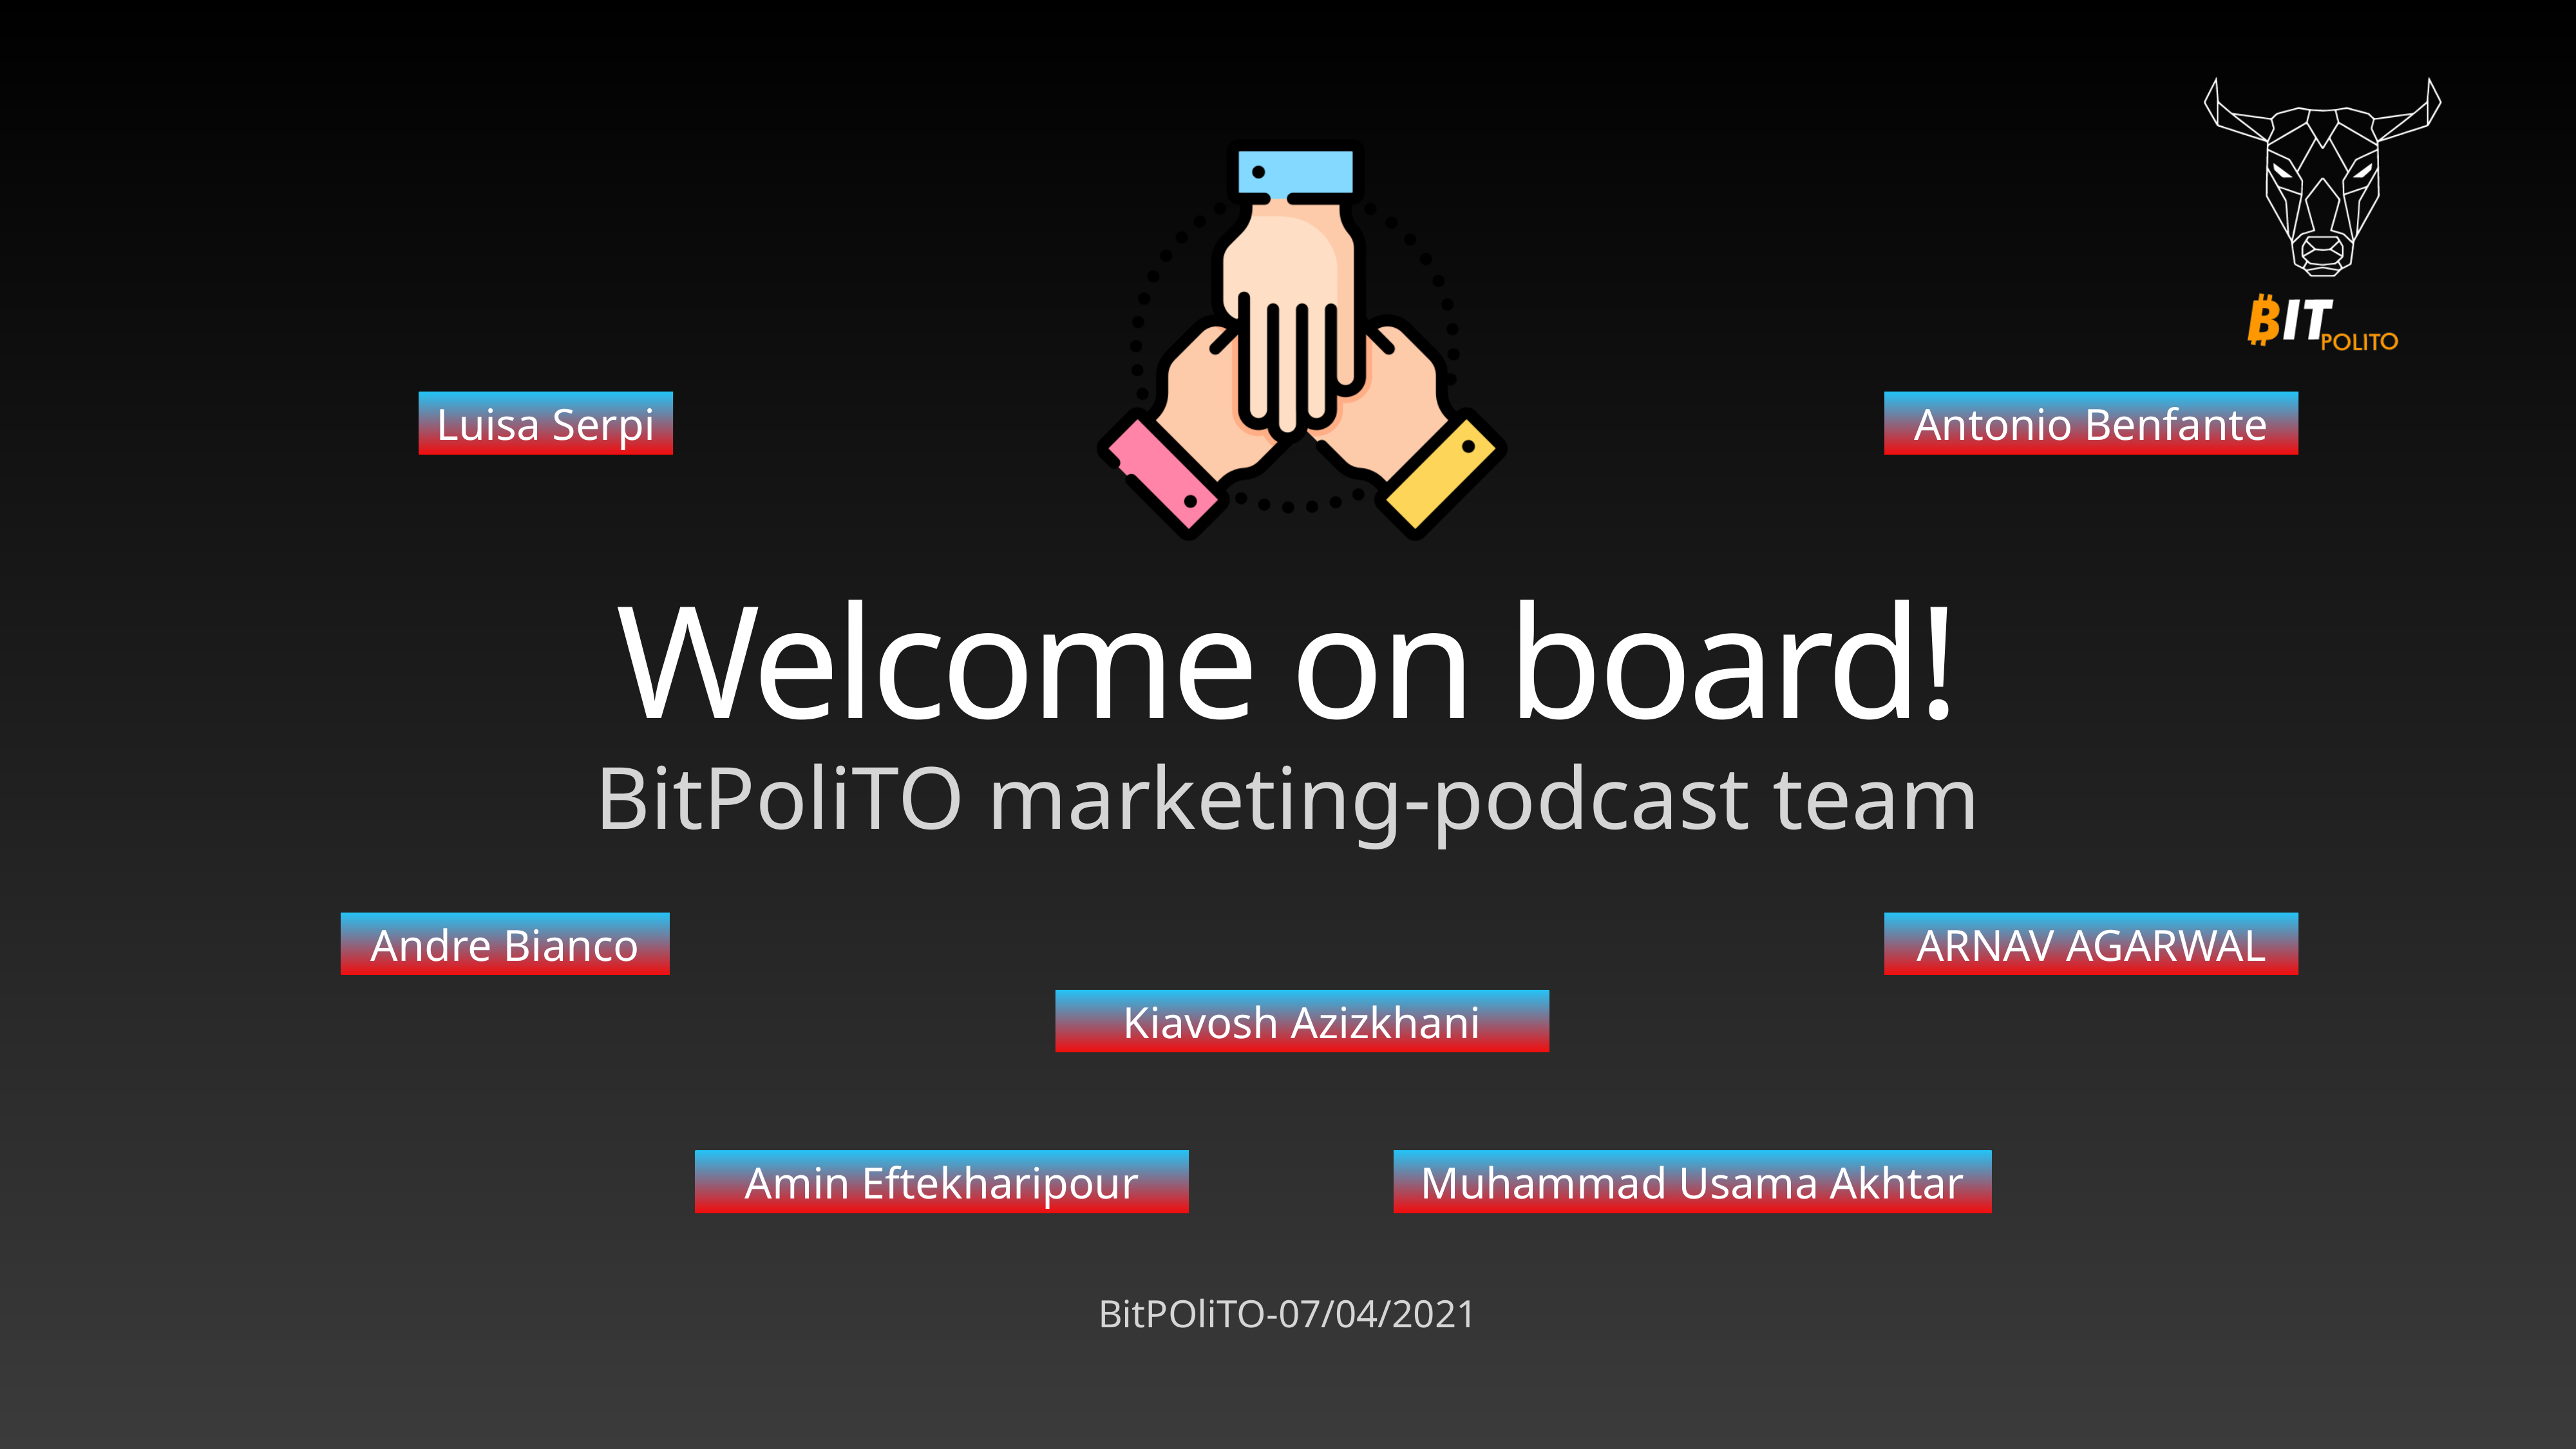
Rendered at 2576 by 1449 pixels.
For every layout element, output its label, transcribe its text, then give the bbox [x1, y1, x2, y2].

text_box ARNAV AGARWAL [1884, 913, 2299, 975]
text_box Muhammad Usama Akhtar [1394, 1150, 1992, 1213]
text_box Luisa Serpi [419, 392, 674, 455]
picture [1097, 135, 1508, 545]
title Welcome on board! [133, 347, 2443, 737]
text_box Kiavosh Azizkhani [1055, 990, 1549, 1052]
subtitle BitPoliTO marketing-podcast team [133, 737, 2443, 1004]
text_box Antonio Benfante [1884, 392, 2299, 455]
picture [2203, 77, 2442, 357]
text_box Amin Eftekharipour [695, 1150, 1189, 1213]
list BitPOliTO-07/04/2021 [133, 1284, 2443, 1359]
text_box Andre Bianco [341, 913, 670, 975]
